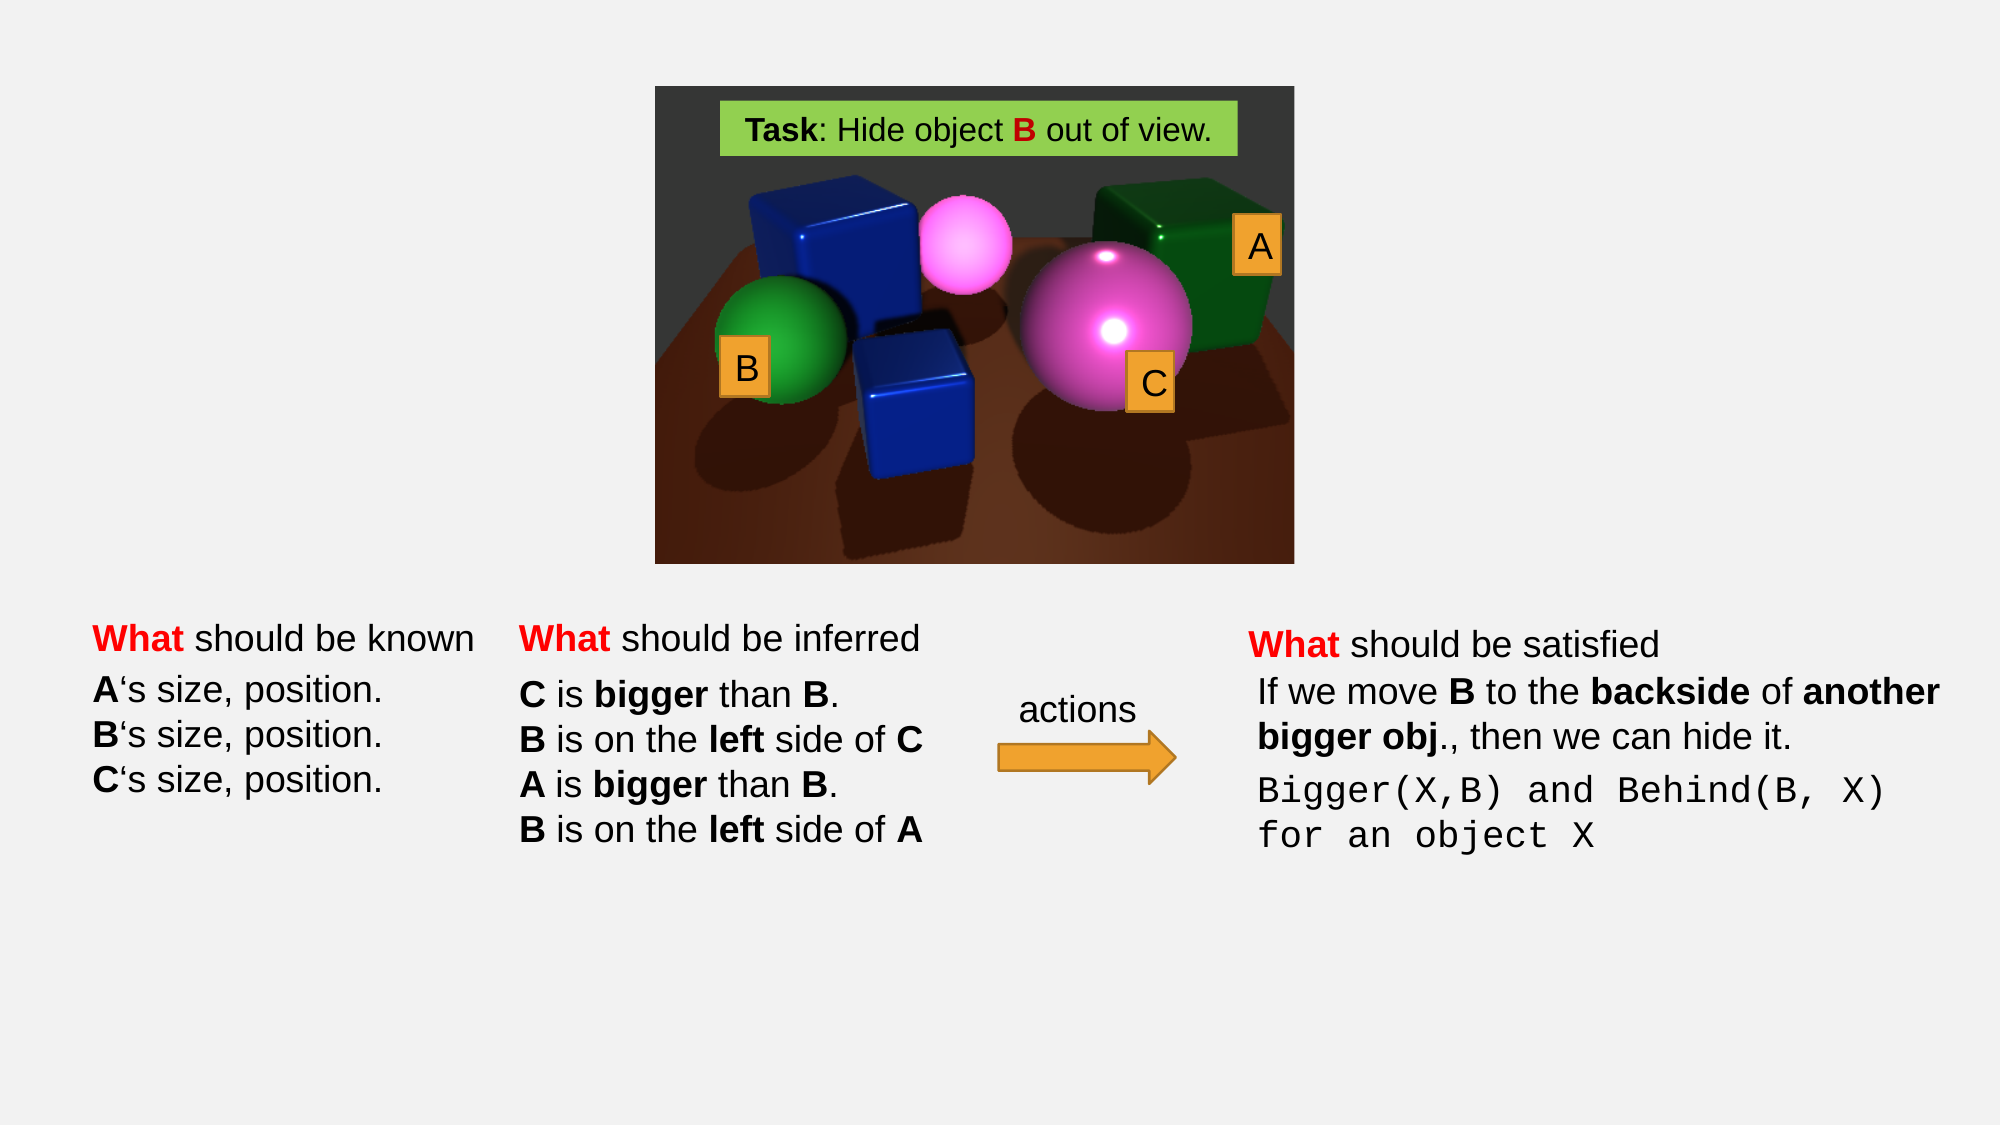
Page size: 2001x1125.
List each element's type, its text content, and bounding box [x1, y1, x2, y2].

text_box [1037, 738, 1177, 786]
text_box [504, 606, 1029, 906]
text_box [77, 606, 532, 810]
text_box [654, 86, 1295, 565]
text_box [1233, 612, 1960, 865]
text_box actions [1037, 677, 1171, 738]
